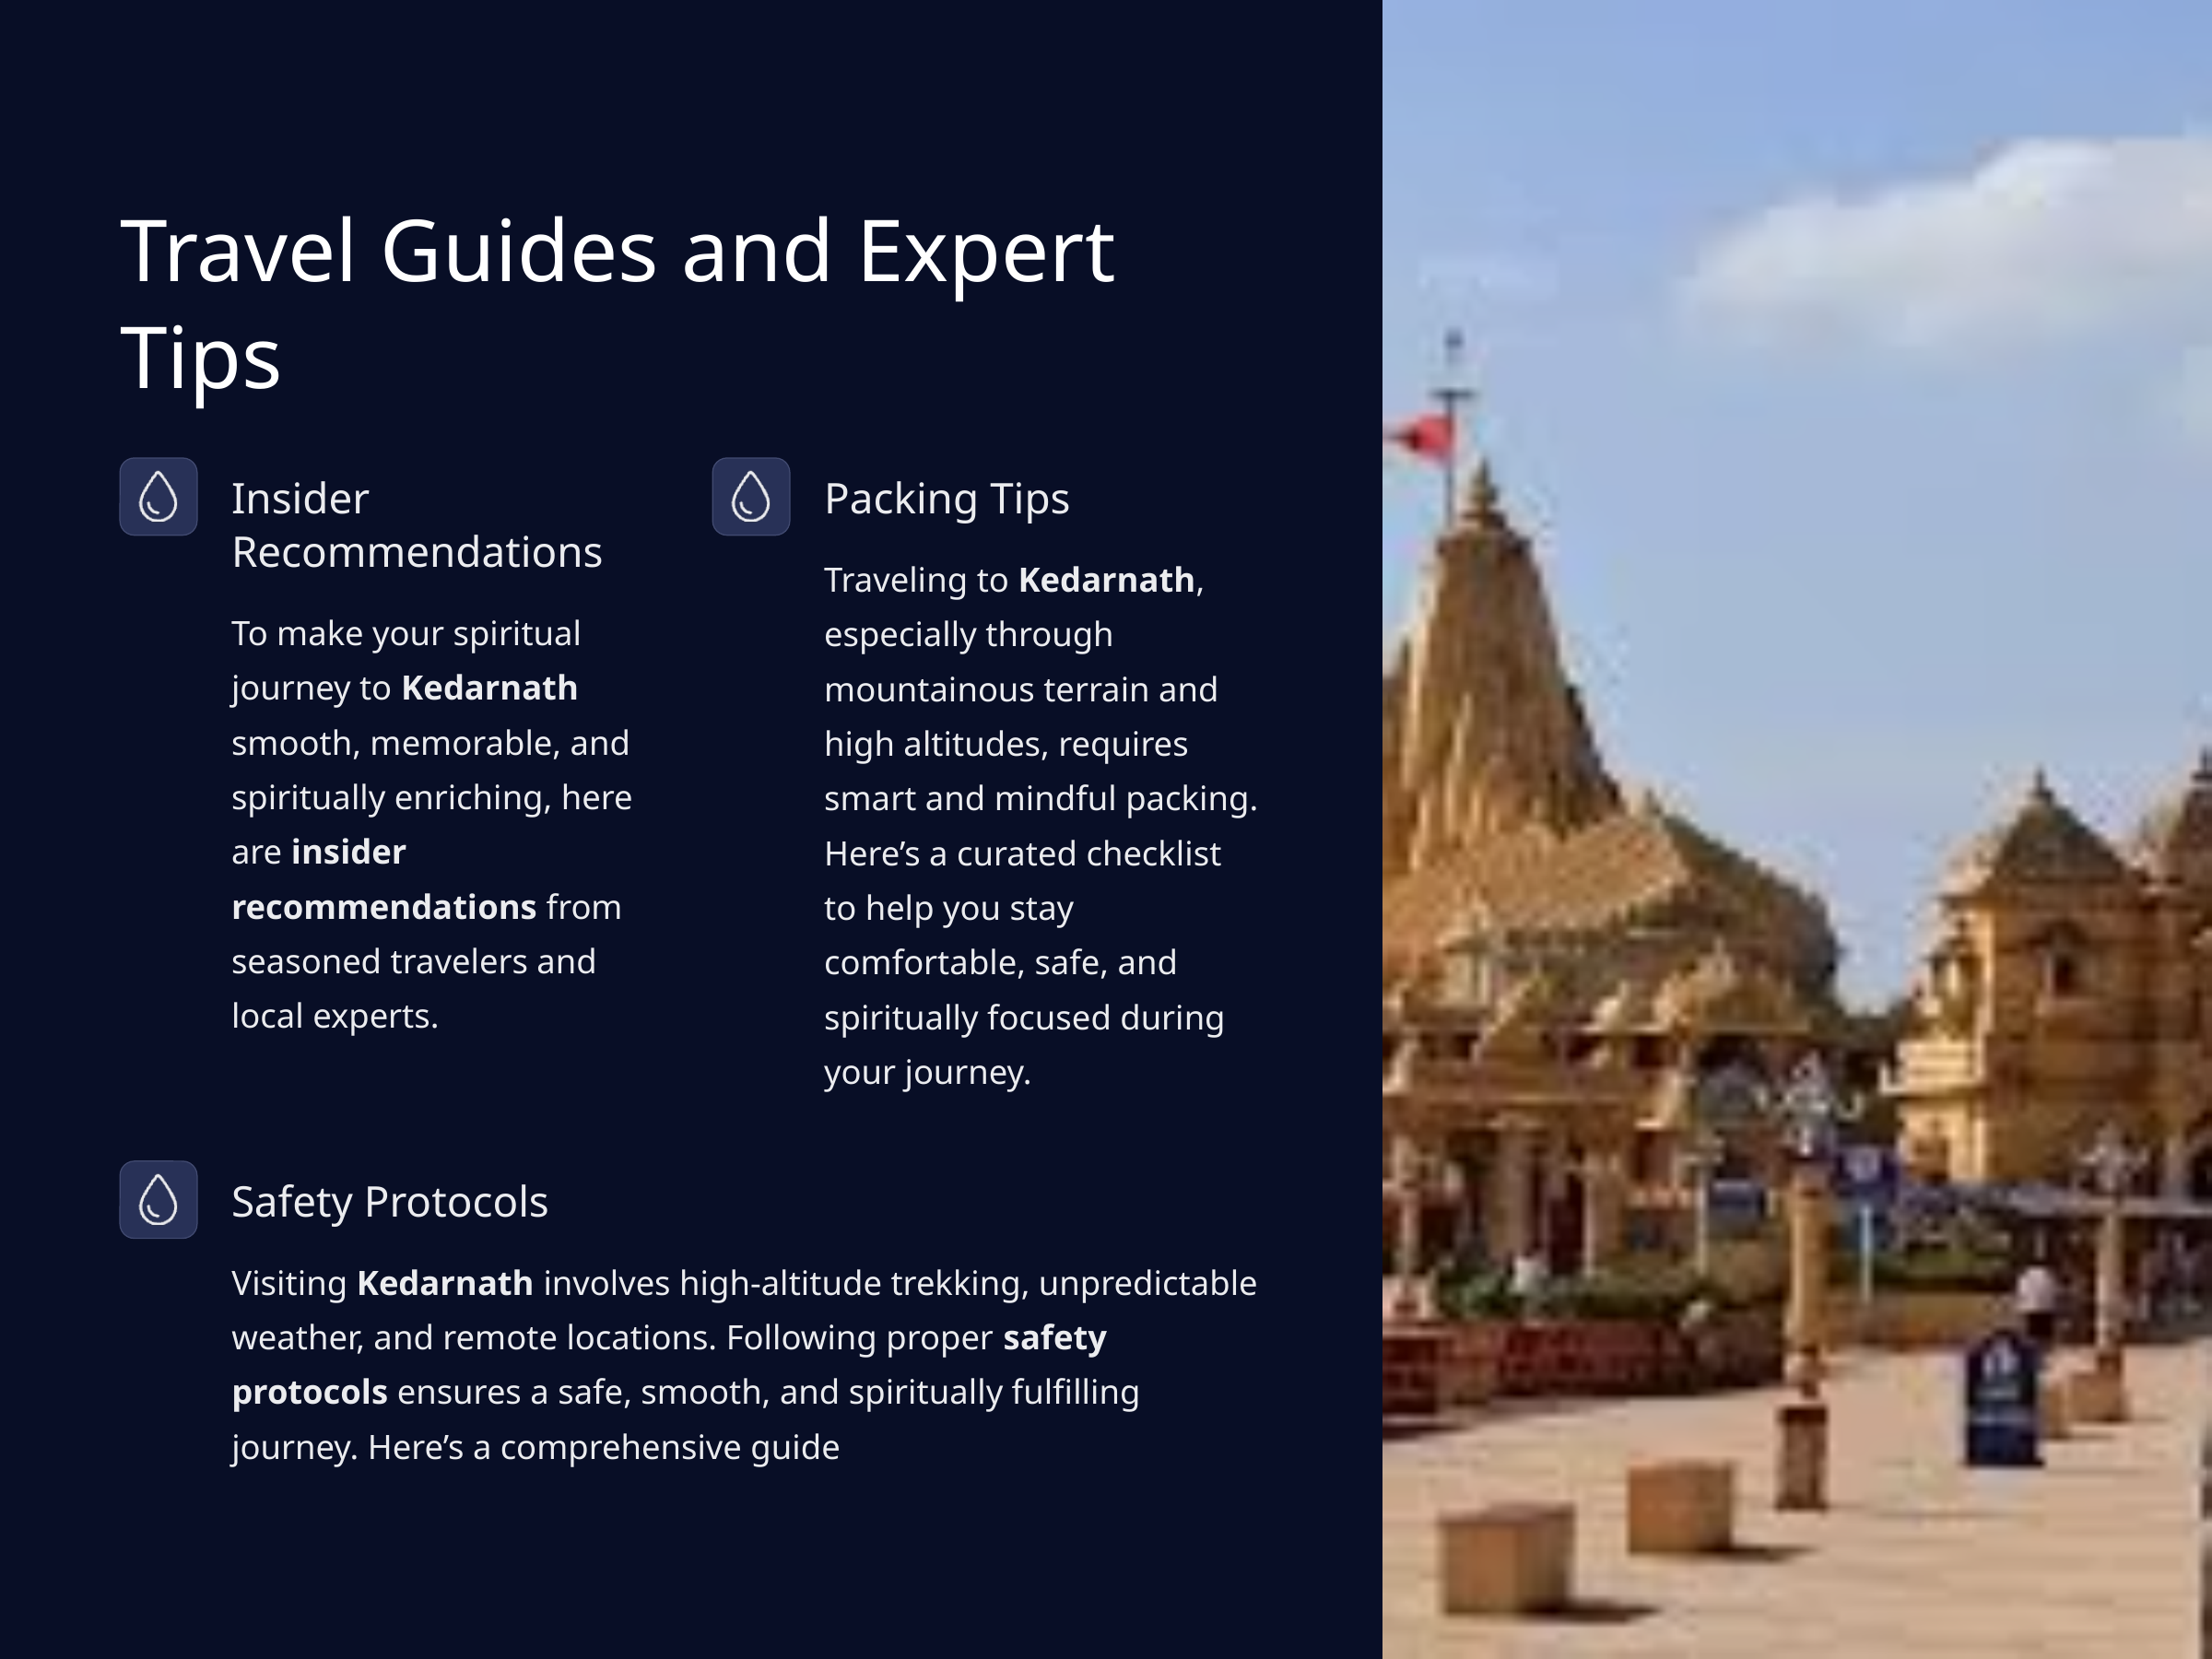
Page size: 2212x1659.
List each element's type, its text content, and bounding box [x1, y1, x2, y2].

text_box Packing Tips [824, 469, 1253, 524]
picture [133, 464, 184, 529]
picture [1382, 0, 2212, 1659]
text_box Travel Guides and Expert Tips [120, 192, 1263, 407]
text_box [712, 457, 790, 535]
text_box [120, 1160, 197, 1239]
picture [725, 464, 777, 529]
text_box Traveling to Kedarnath, especially through mountainous terrain and high altitudes, requires smart and mindful packing. Here’s a curated checklist to help you stay comfortable, safe, and spiritually focused during your journey. [824, 544, 1263, 1093]
text_box Visiting Kedarnath involves high-altitude trekking, unpredictable weather, and remote locations. Following proper safety protocols ensures a safe, smooth, and spiritually fulfilling journey. Here’s a comprehensive guide [231, 1247, 1263, 1467]
picture [133, 1167, 184, 1232]
text_box [120, 457, 197, 535]
text_box To make your spiritual journey to Kedarnath smooth, memorable, and spiritually enriching, here are insider recommendations from seasoned travelers and local experts. [231, 597, 670, 1037]
text_box Insider Recommendations [231, 469, 670, 577]
text_box Safety Protocols [231, 1172, 661, 1227]
